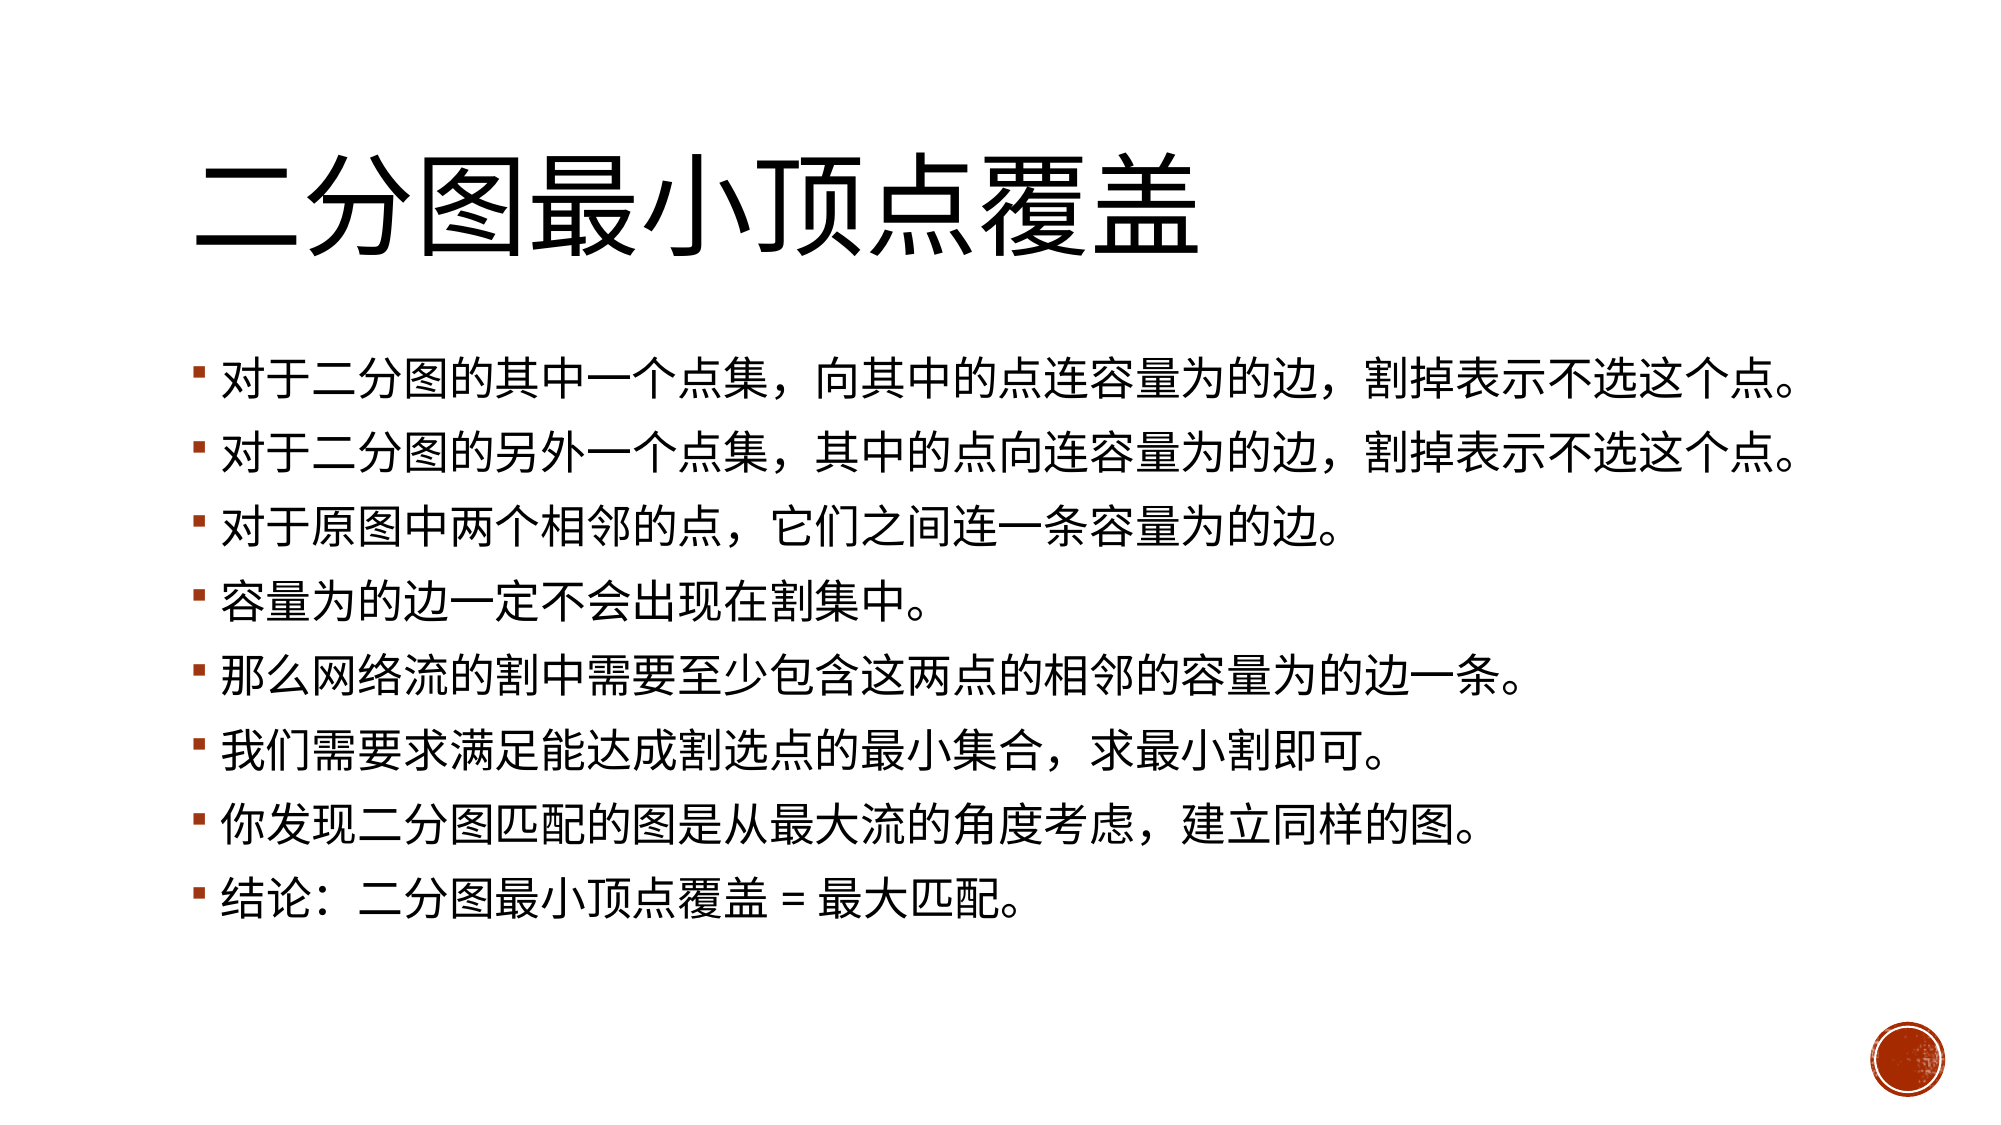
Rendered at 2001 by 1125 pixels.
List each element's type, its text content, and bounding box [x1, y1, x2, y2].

text_box [1868, 1018, 1947, 1097]
title 二分图最小顶点覆盖 [175, 79, 1826, 344]
